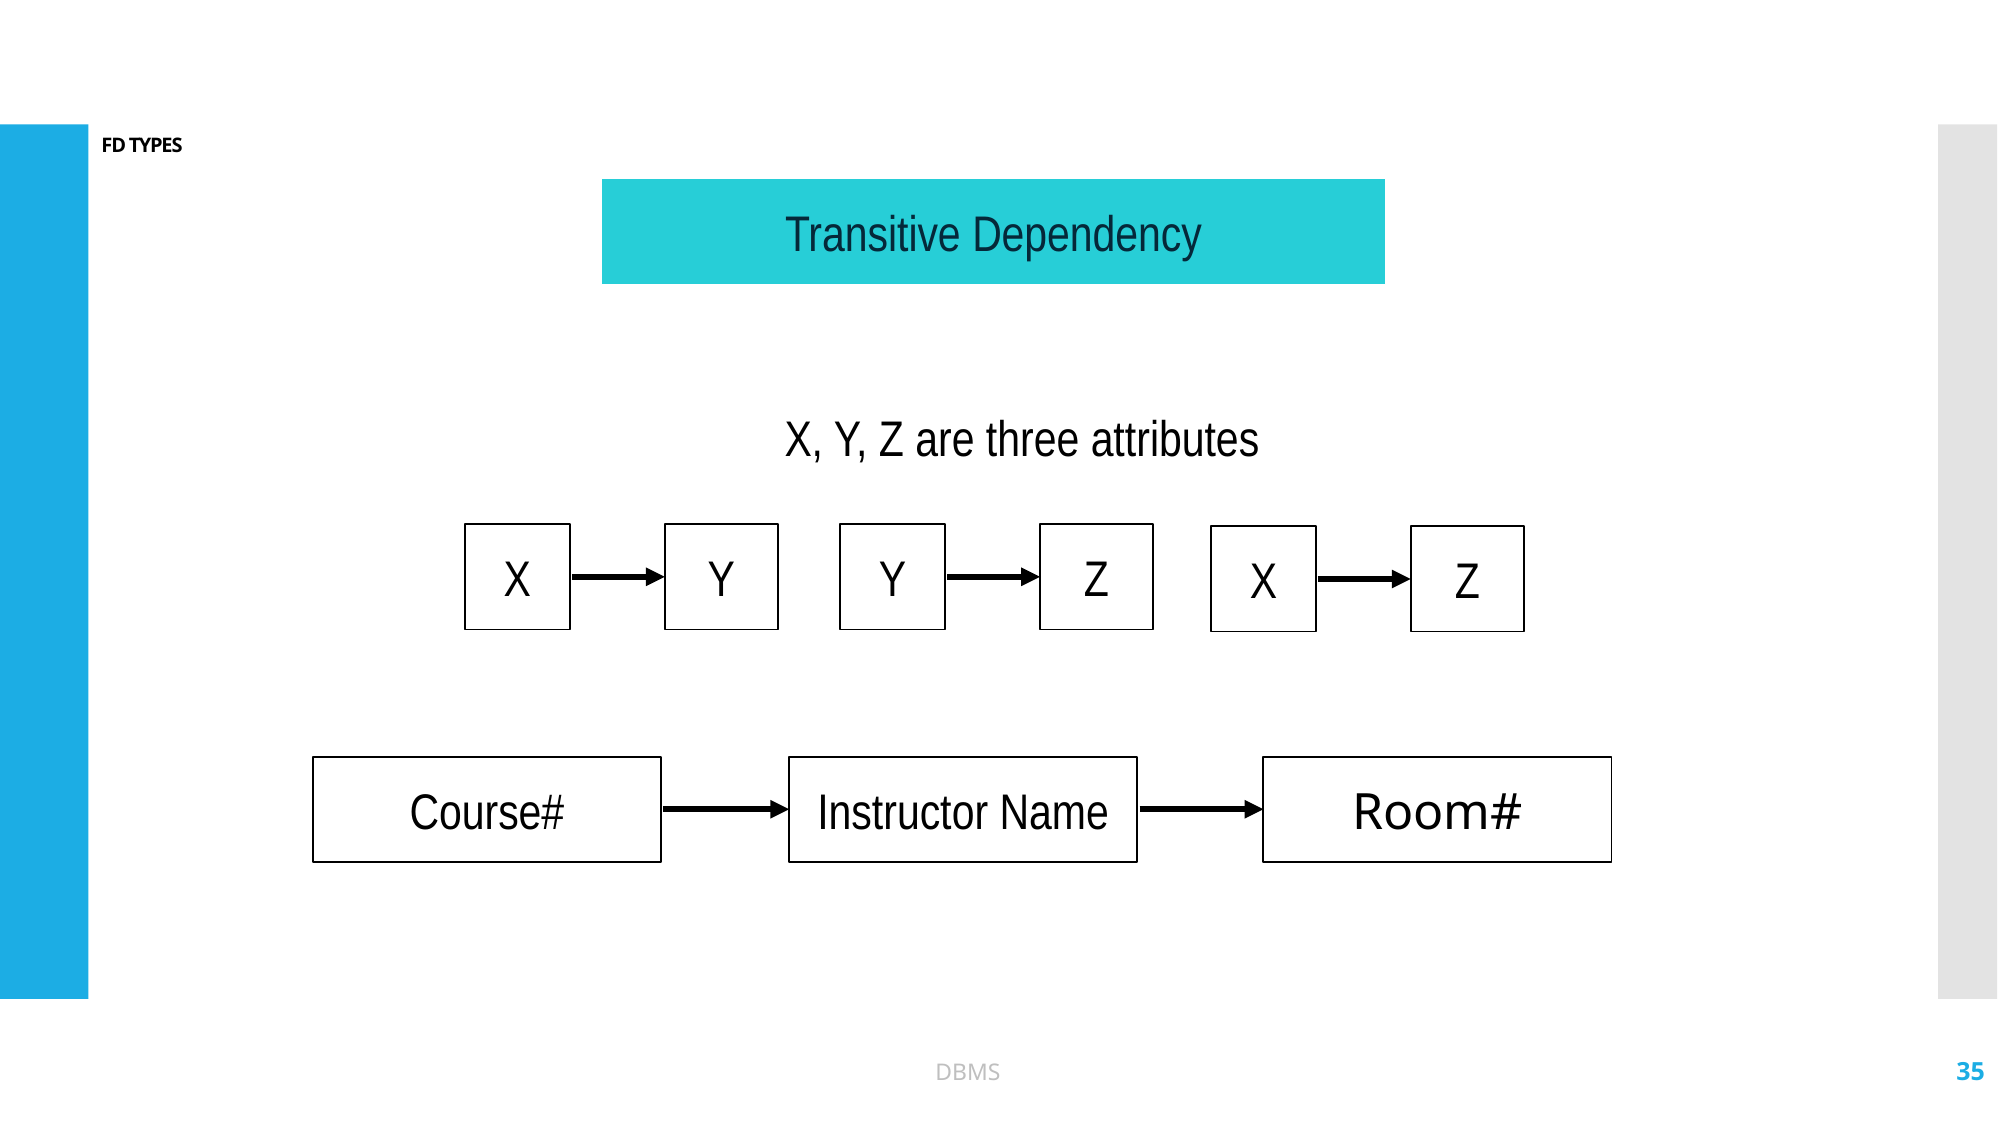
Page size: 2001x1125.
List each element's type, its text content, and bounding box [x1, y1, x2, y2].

text_box Room# [1262, 756, 1612, 863]
slide_number 35 [1748, 1042, 2000, 1103]
text_box X [464, 523, 571, 630]
text_box Z [1410, 525, 1525, 632]
text_box Course# [312, 756, 662, 863]
text_box Y [664, 523, 779, 630]
footer DBMS [493, 1044, 1443, 1103]
title FD TYPES [86, 128, 1653, 189]
text_box X [1210, 525, 1317, 632]
text_box X, Y, Z are three attributes [583, 398, 1462, 474]
text_box Y [839, 523, 946, 630]
text_box Z [1039, 523, 1154, 630]
text_box Transitive Dependency [601, 189, 1386, 285]
text_box Instructor Name [788, 756, 1138, 863]
